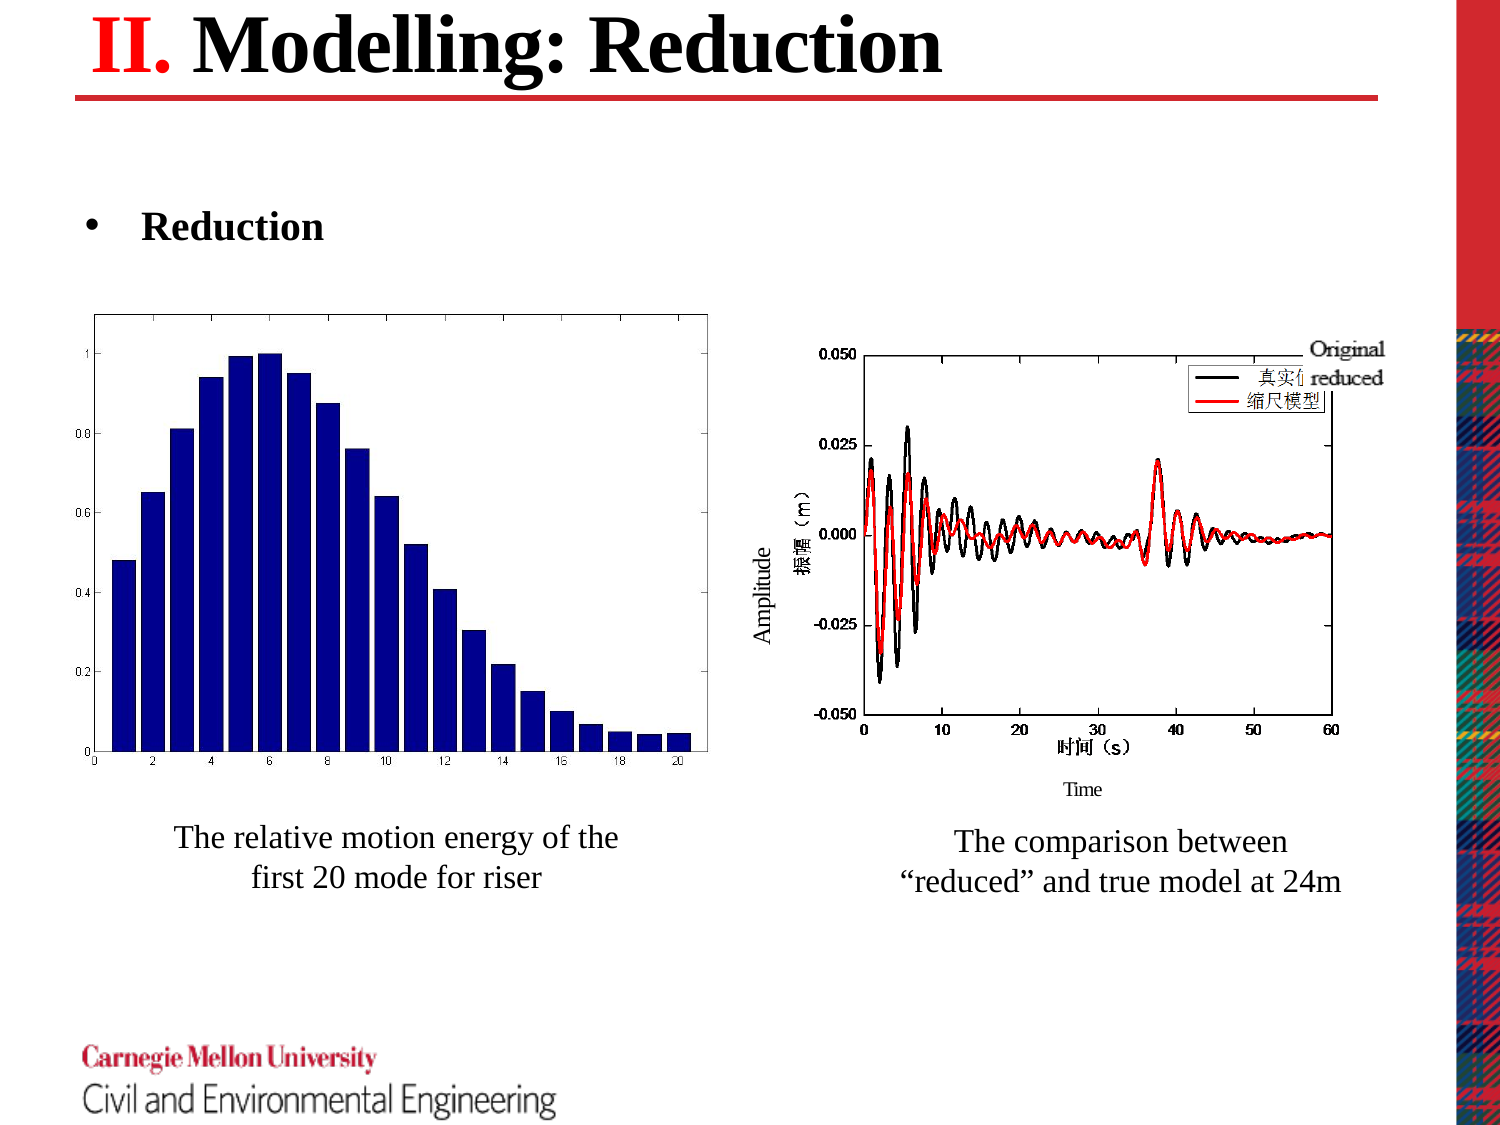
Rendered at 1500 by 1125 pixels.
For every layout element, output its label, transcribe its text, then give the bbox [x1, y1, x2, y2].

picture [66, 296, 728, 778]
picture [741, 296, 1431, 803]
title II. Modelling: Reduction [75, 0, 1147, 95]
text_box The comparison between “reduced” and true model at 24m [878, 812, 1365, 907]
picture [1456, 329, 1500, 1125]
text_box The relative motion energy of the first 20 mode for riser [153, 807, 640, 903]
picture [74, 1037, 562, 1125]
list Reduction [69, 120, 1320, 850]
